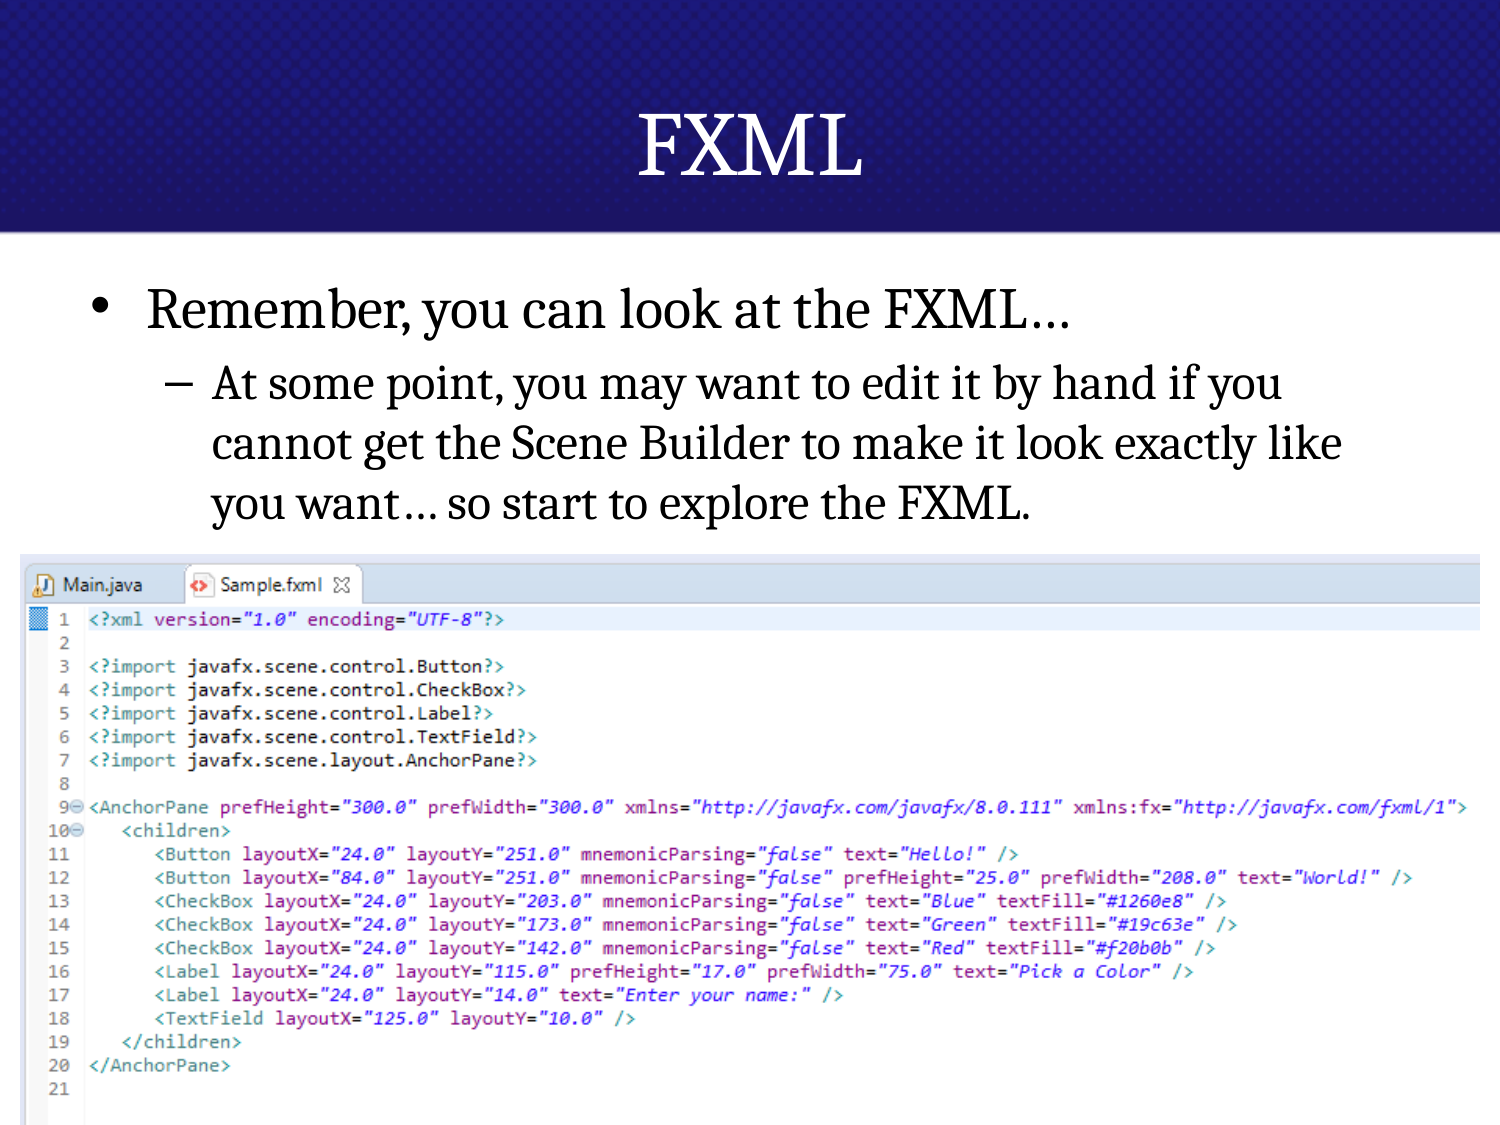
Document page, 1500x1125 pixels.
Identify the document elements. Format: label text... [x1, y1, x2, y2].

picture [0, 0, 1500, 1125]
list Remember, you can look at the FXML… At some point, you may want to edit it by hand if you cannot get the Scene Builder to make it look exactly like you want… so start to explore the FXML. [75, 262, 1425, 553]
title FXML [75, 45, 1425, 233]
